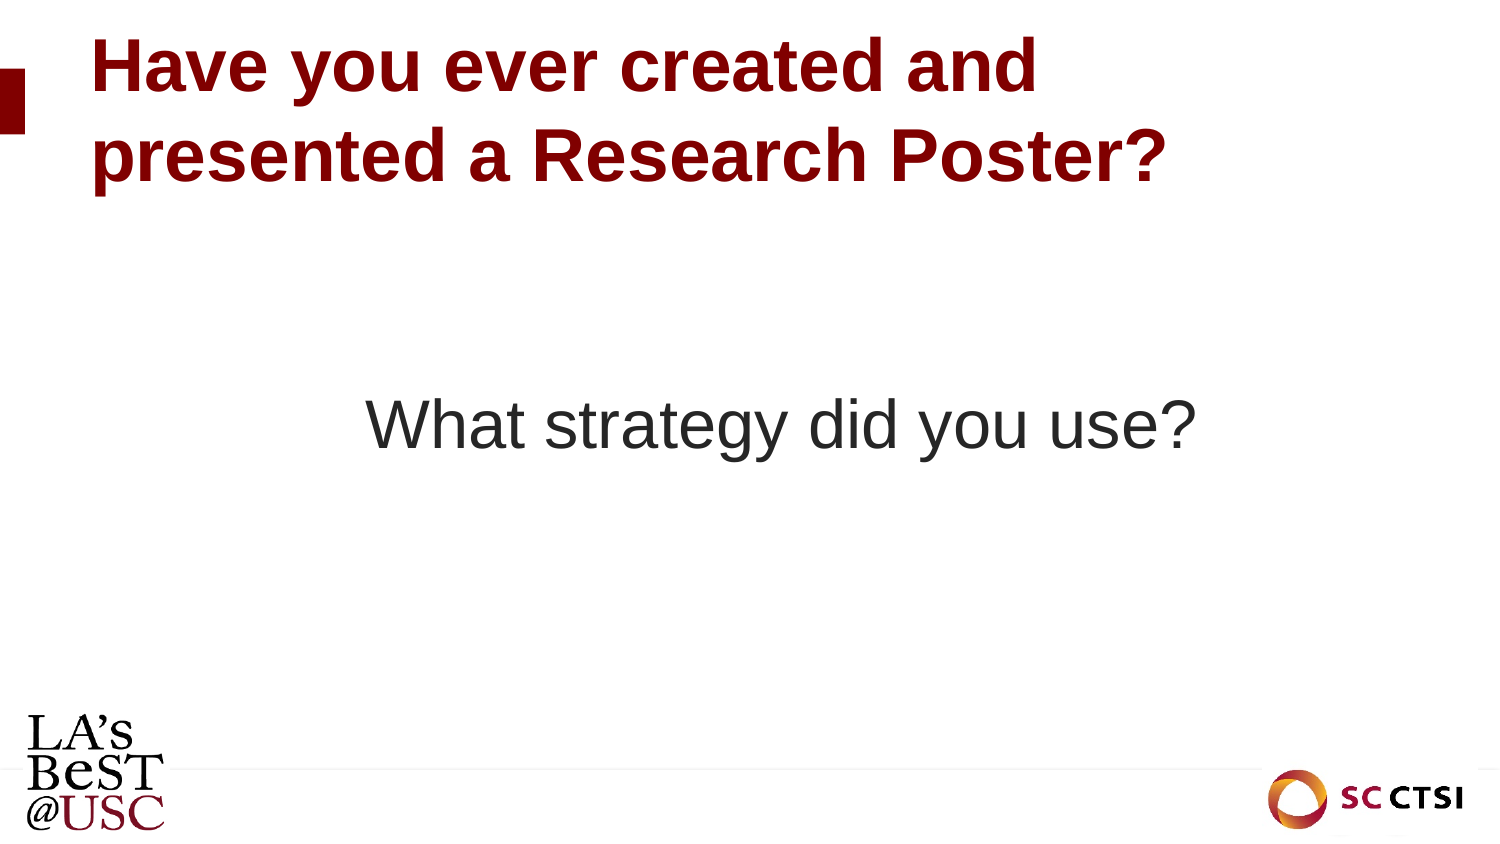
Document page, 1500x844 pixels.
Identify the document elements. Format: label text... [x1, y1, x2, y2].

picture [23, 708, 170, 836]
picture [1262, 759, 1478, 835]
title Have you ever created and presented a Research Poster? [75, 71, 1325, 142]
list What strategy did you use? [134, 364, 1429, 478]
